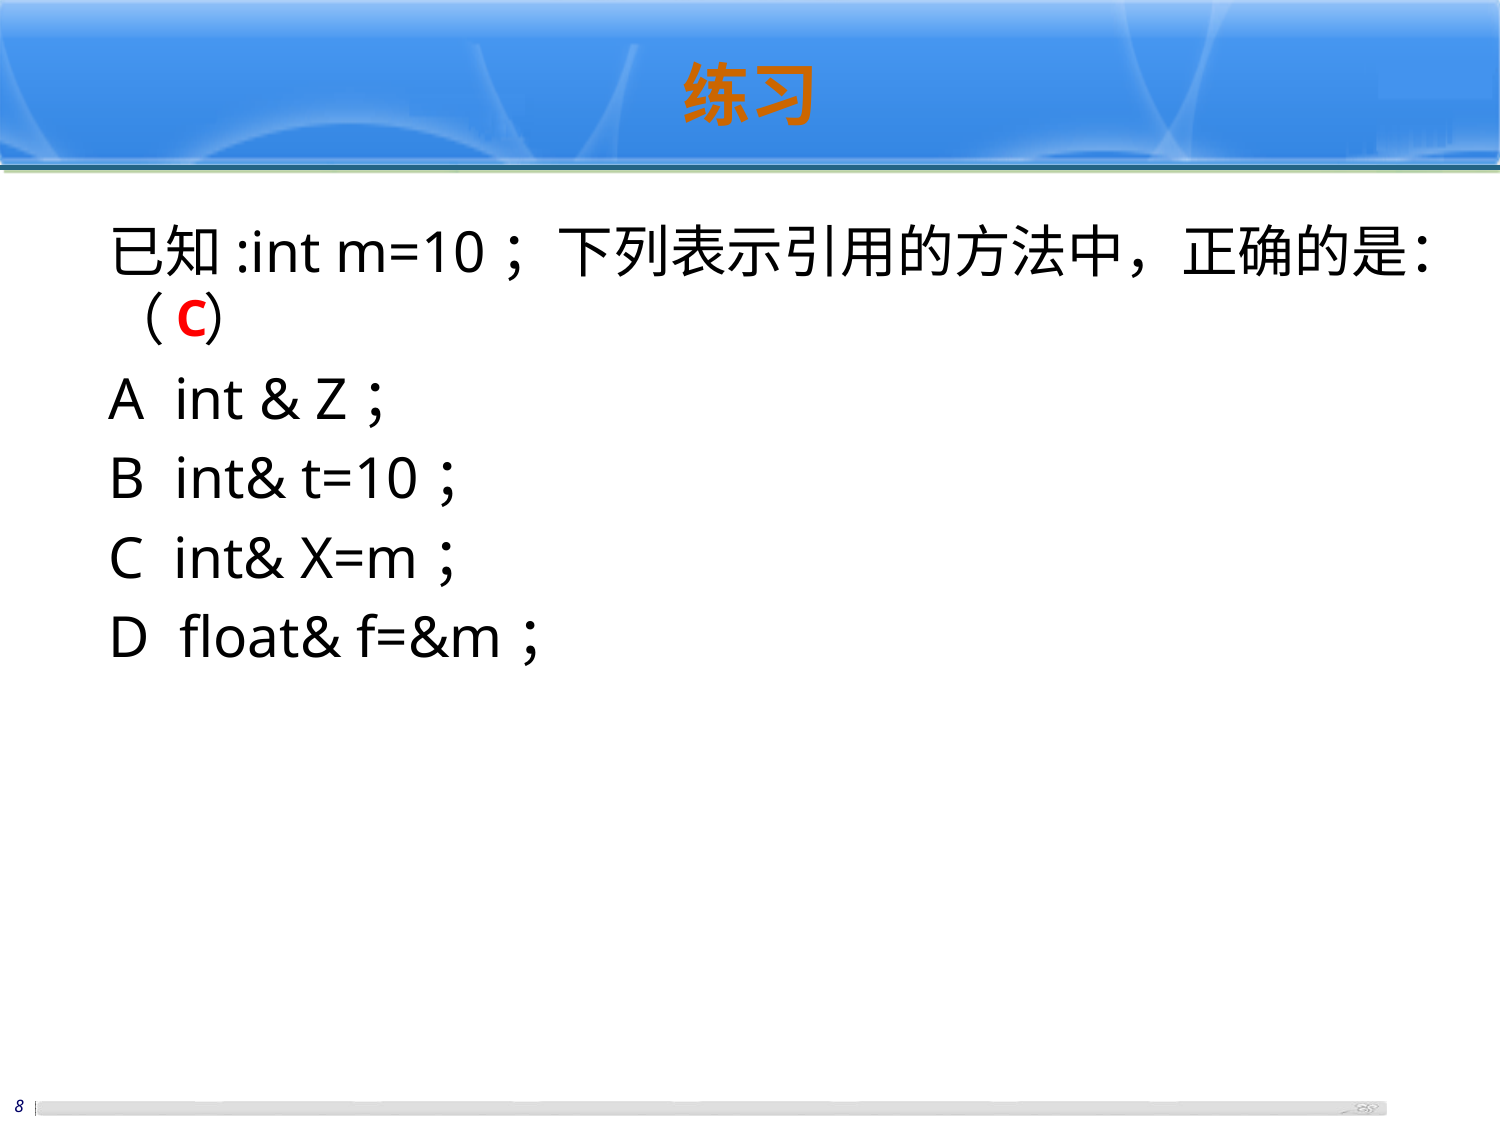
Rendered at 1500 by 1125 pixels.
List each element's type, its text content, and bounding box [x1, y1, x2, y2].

picture [0, 0, 1500, 165]
text_box C [161, 278, 223, 354]
picture [35, 1101, 1387, 1116]
list 已知:int m=10；下列表示引用的方法中，正确的是：（ ） A int & Z； B int& t=10； C int& X=m； D float& f=&m； [75, 208, 1426, 951]
title 练习 [75, 45, 1426, 208]
